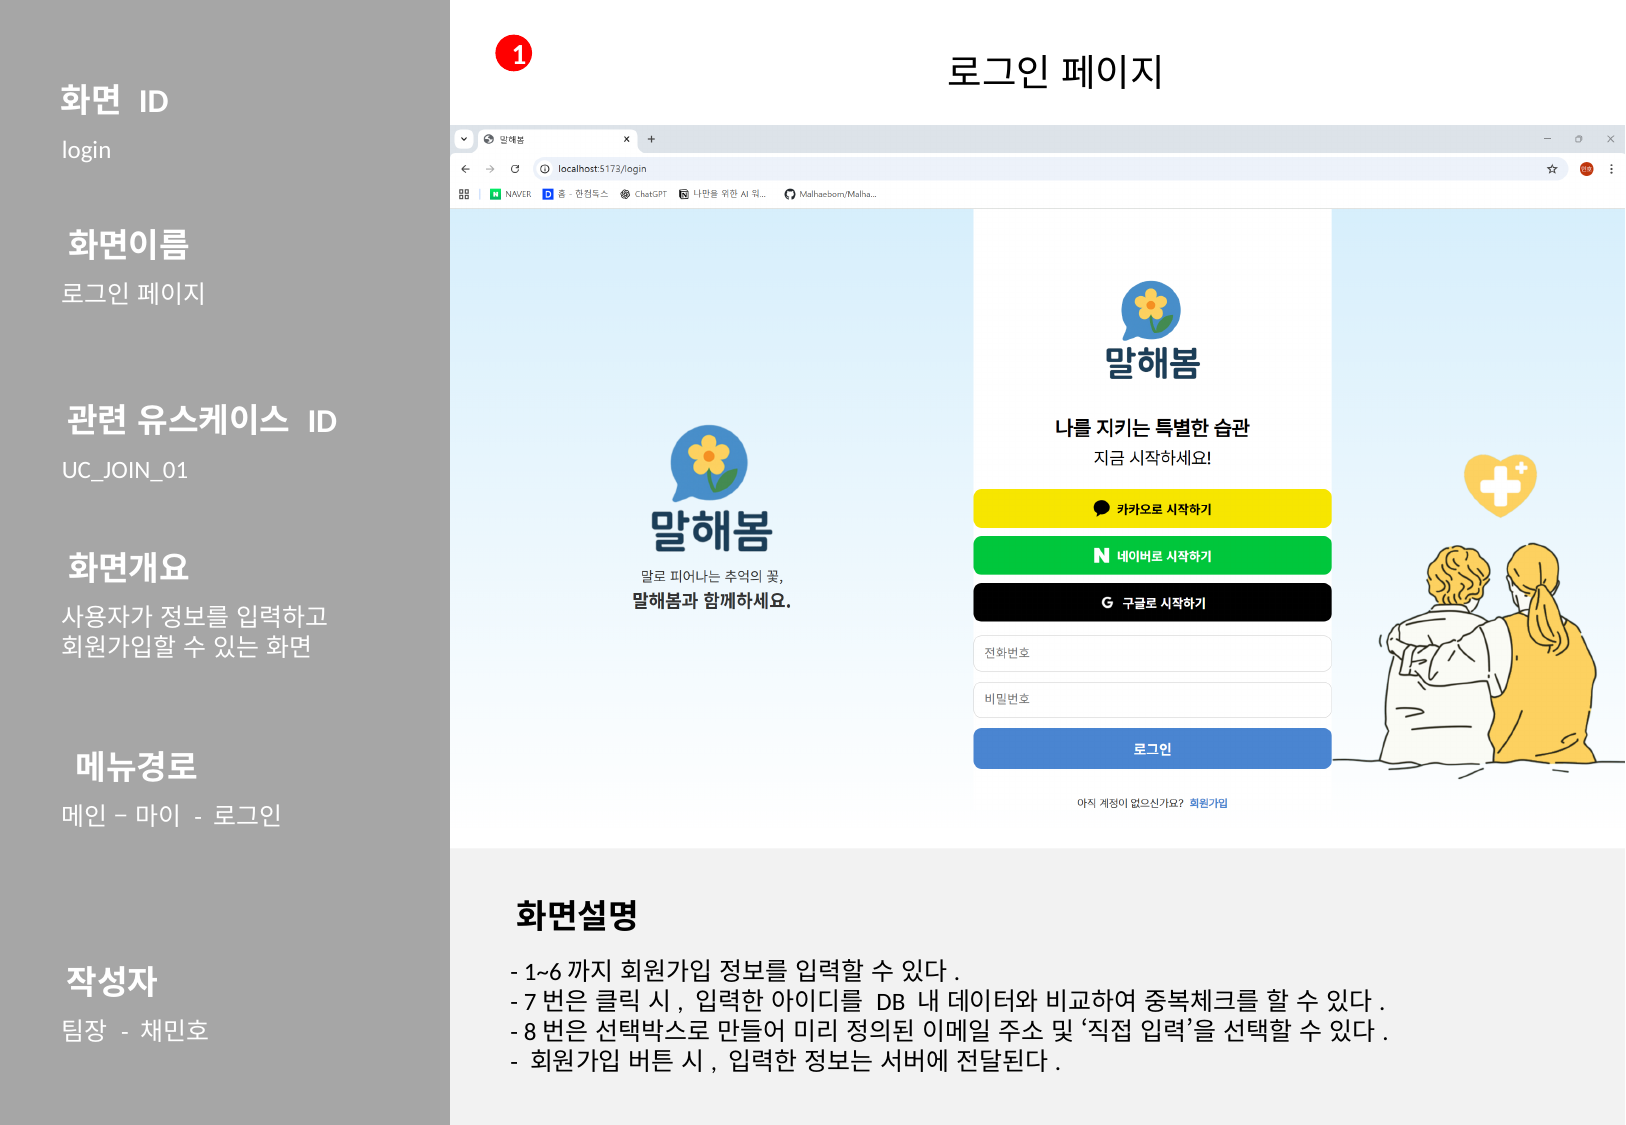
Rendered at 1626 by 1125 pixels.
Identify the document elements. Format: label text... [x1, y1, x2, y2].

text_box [46, 738, 437, 840]
text_box [450, 848, 1625, 1125]
text_box 1 [495, 34, 533, 72]
text_box [0, 0, 450, 1125]
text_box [46, 390, 404, 492]
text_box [46, 215, 404, 317]
text_box 화면설명 [501, 887, 654, 943]
text_box 로그인 페이지 [932, 41, 1181, 101]
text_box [46, 953, 404, 1055]
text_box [46, 539, 404, 671]
picture [449, 125, 1625, 828]
text_box - 1~6까지 회원가입 정보를 입력할 수 있다. - 7번은 클릭 시, 입력한 아이디를 DB 내 데이터와 비교하여 중복체크를 할 수 있다. - 8번은 선택박스로 만들어 미리 정의된 이메일 주소 및 ‘직접 입력’을 선택할 수 있다. - 회원가입 버튼 시, 입력한 정보는 서버에 전달된다. [495, 948, 1593, 1084]
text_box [46, 70, 404, 172]
